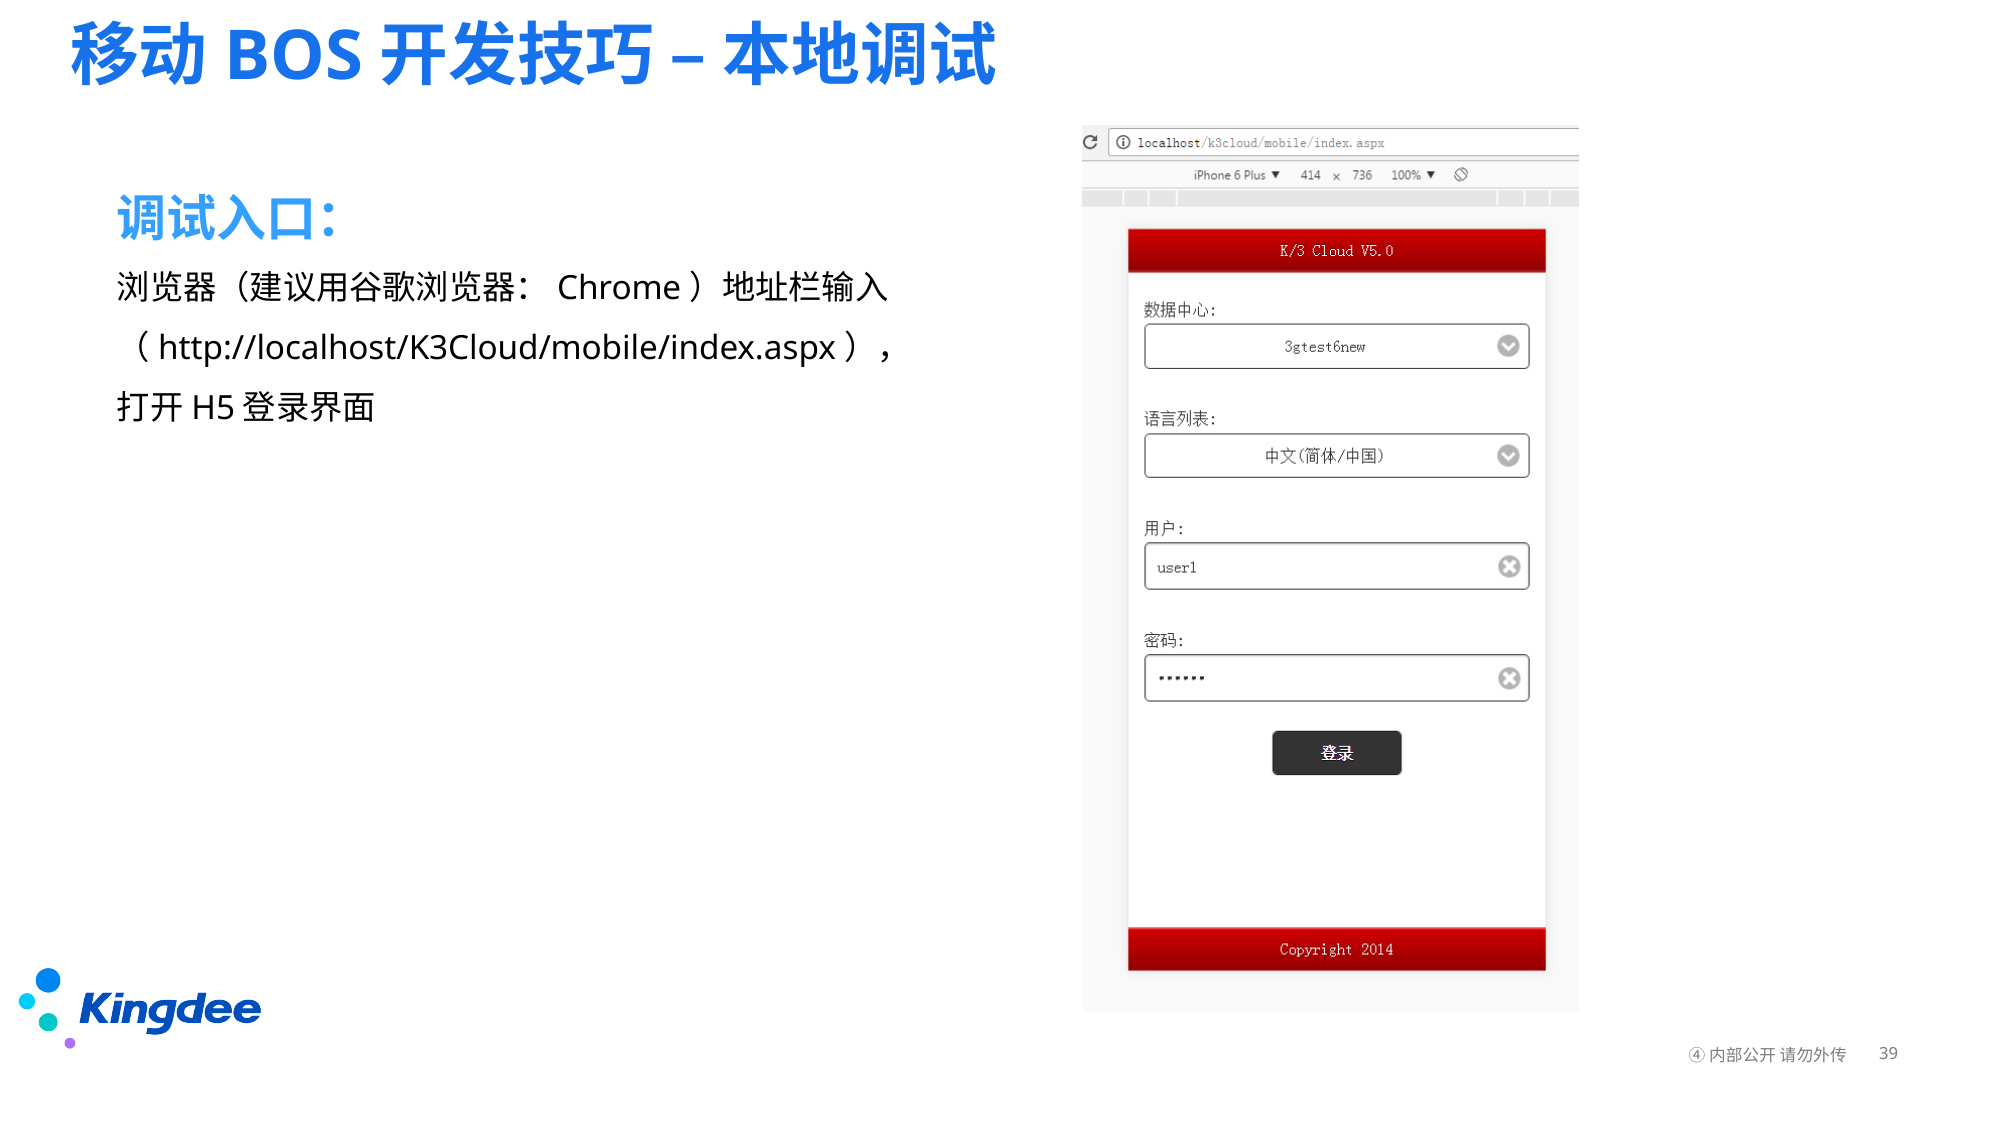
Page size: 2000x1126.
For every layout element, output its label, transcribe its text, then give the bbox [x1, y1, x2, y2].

title 移动BOS开发技巧 – 本地调试 [54, 3, 1780, 114]
picture [18, 967, 261, 1049]
picture [1082, 125, 1579, 1012]
text_box 调试入口： 浏览器（建议用谷歌浏览器：Chrome）地址栏输入（http://localhost/K3Cloud/mobile/index.aspx），打开H5登录界面 [102, 149, 941, 434]
